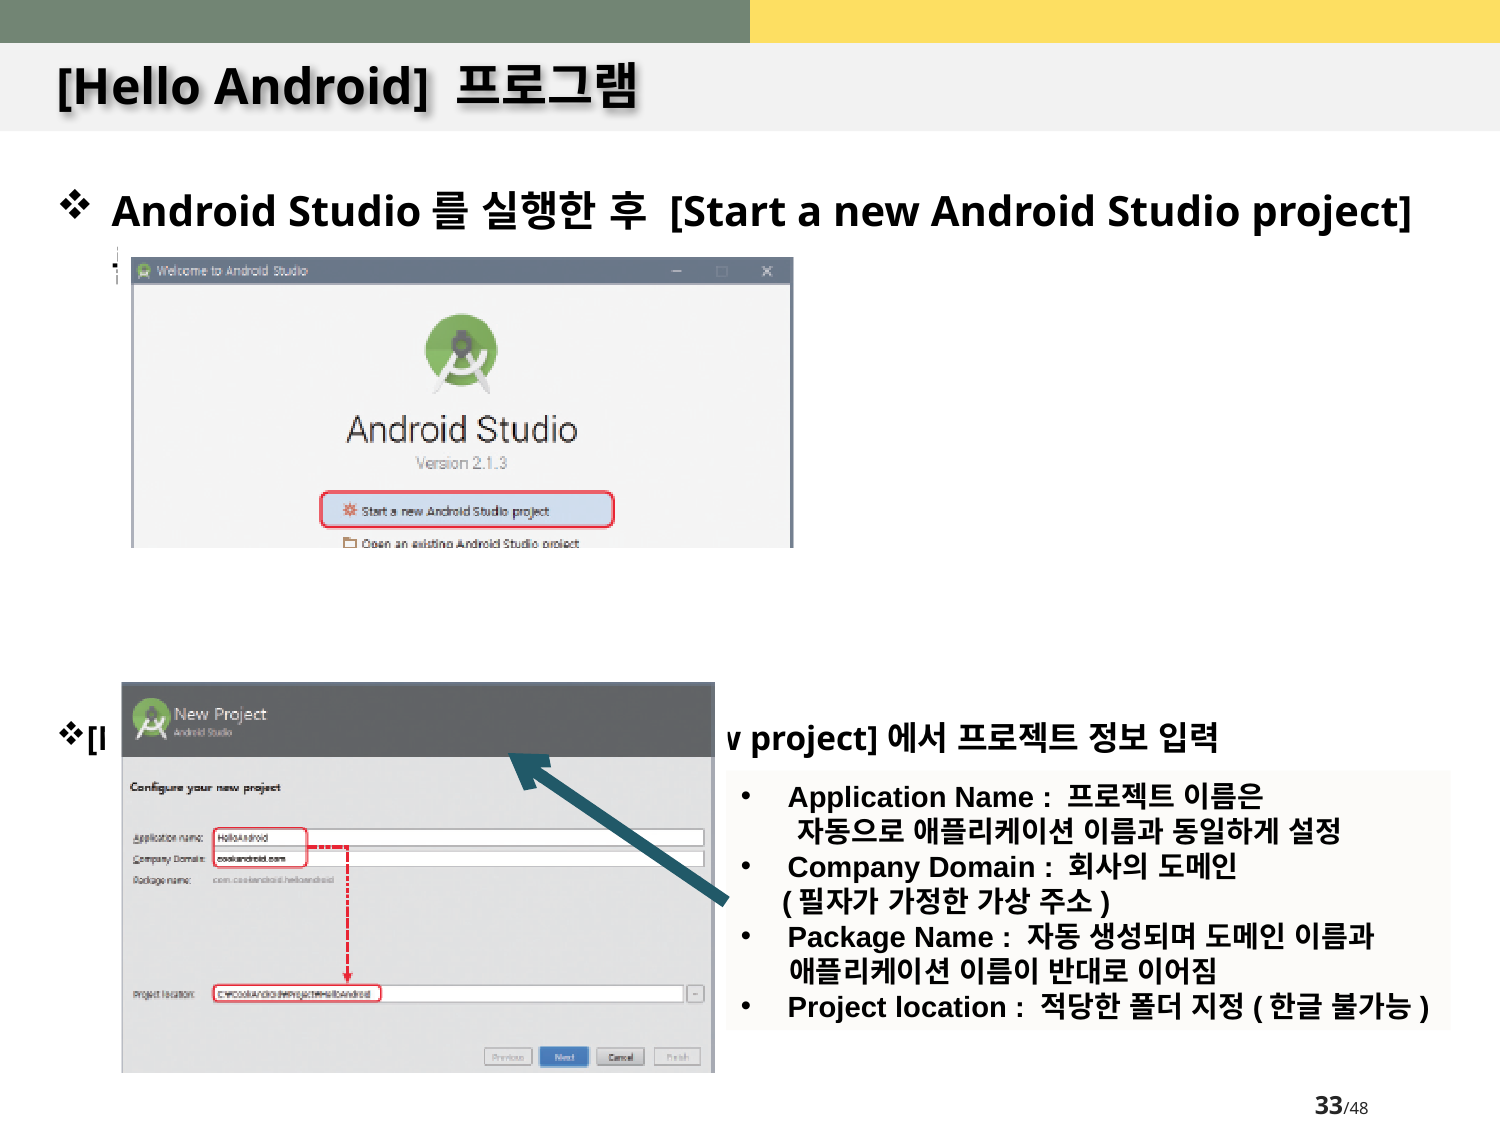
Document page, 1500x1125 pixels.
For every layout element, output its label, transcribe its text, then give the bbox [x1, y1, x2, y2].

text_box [507, 752, 727, 903]
picture [104, 664, 728, 1073]
list Android Studio를 실행한 후 [Start a new Android Studio project]를 클릭 [New Project] 창의 [Configure your new project]에서 프로젝트 정보 입력 [41, 172, 1459, 1048]
title [Hello Android] 프로그램 [41, 42, 1459, 128]
picture [117, 243, 795, 548]
text_box Application Name : 프로젝트 이름은 자동으로 애플리케이션 이름과 동일하게 설정 Company Domain : 회사의 도메인 (필자가 가정한 가상 주소) Package Name : 자동 생성되며 도메인 이름과 애플리케이션 이름이 반대로 이어짐 Project location : 적당한 폴더 지정(한글 불가능) [732, 770, 1451, 1031]
